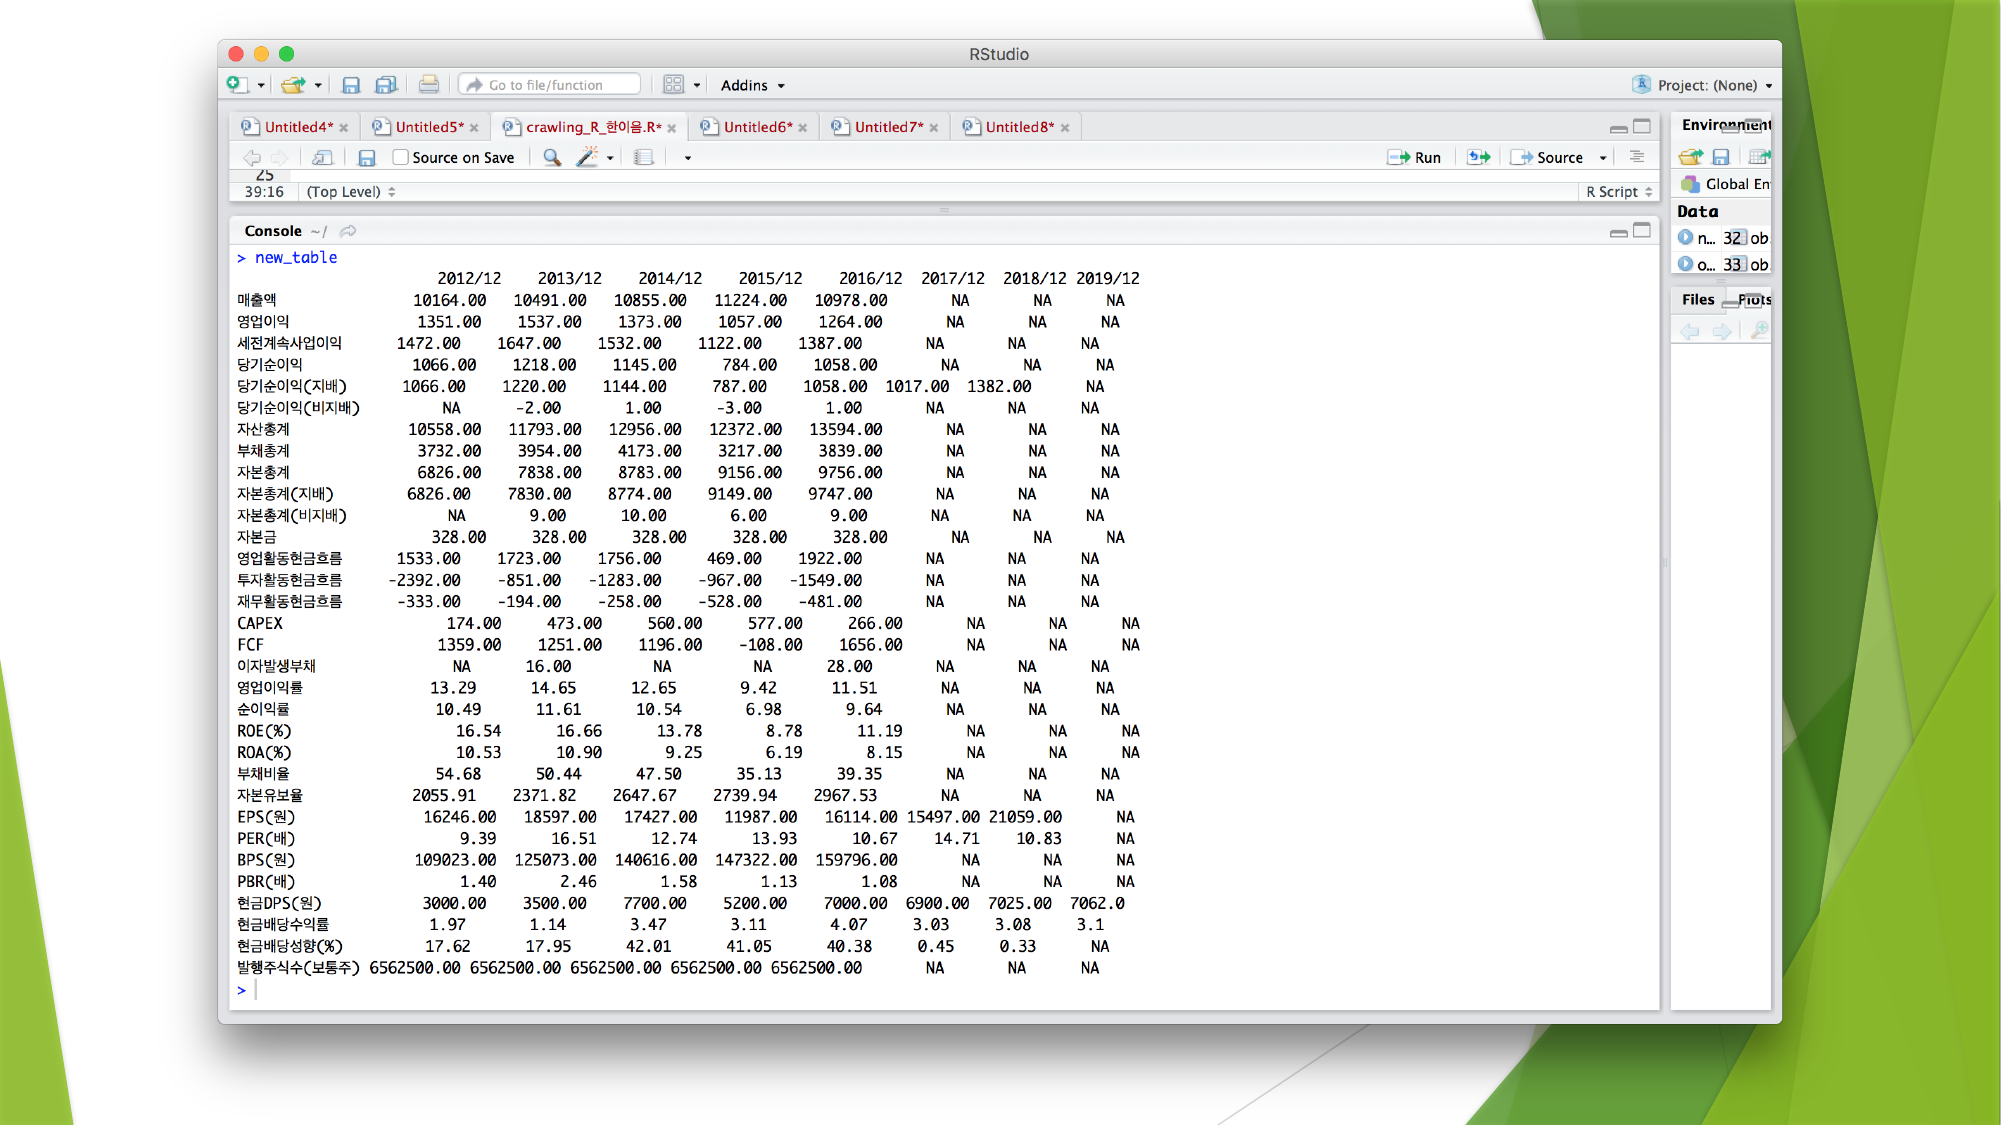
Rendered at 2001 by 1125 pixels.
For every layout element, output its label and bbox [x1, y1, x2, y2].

picture [147, 0, 1853, 1125]
